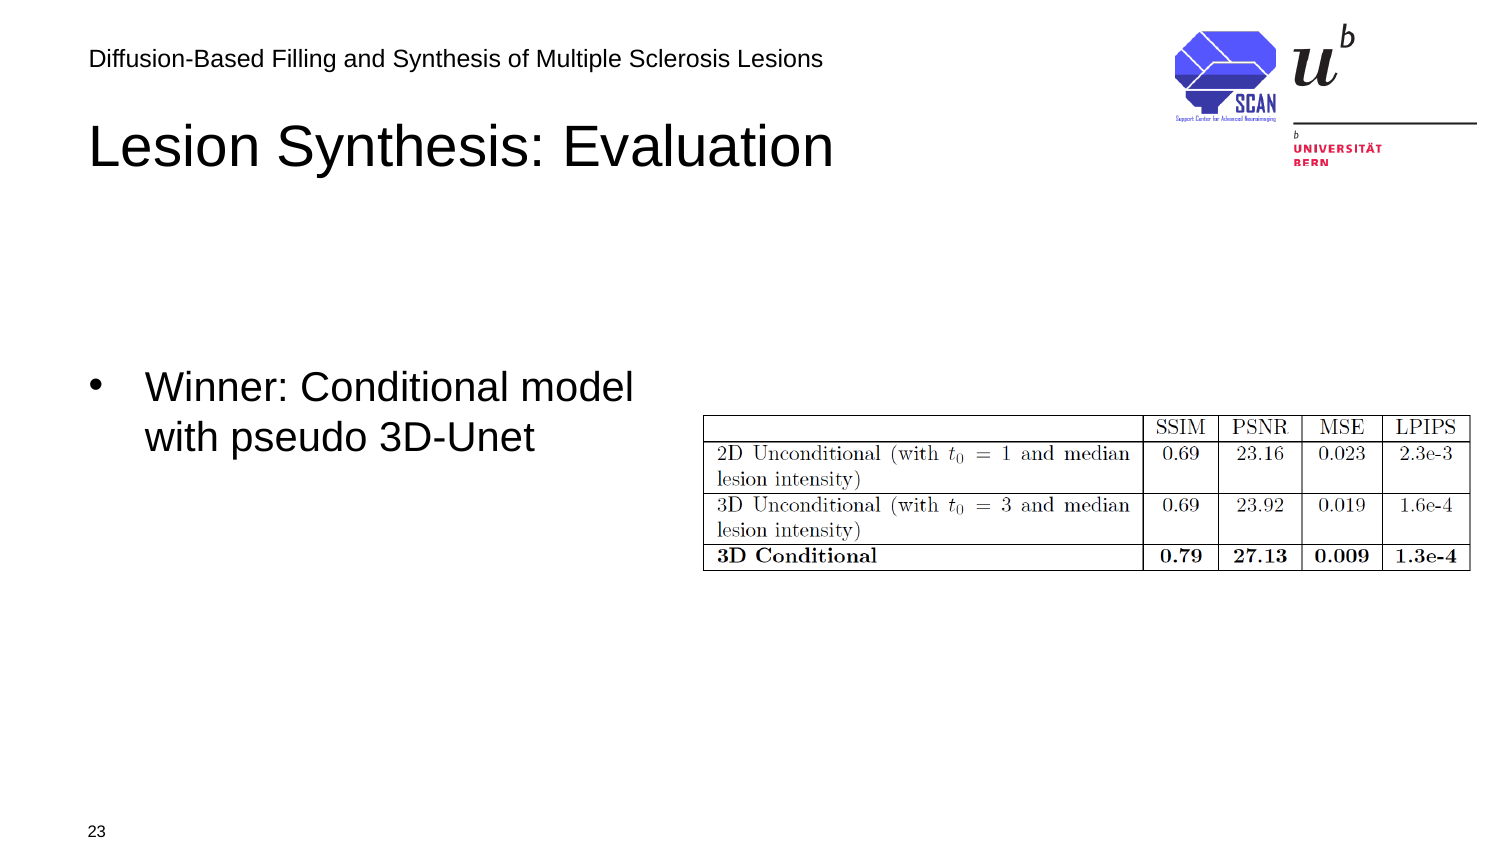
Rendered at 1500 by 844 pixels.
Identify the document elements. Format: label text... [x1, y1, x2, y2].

picture [699, 411, 1474, 574]
list Diffusion-Based Filling and Synthesis of Multiple Sclerosis Lesions [88, 46, 1241, 76]
title Lesion Synthesis: Evaluation [88, 111, 1241, 179]
list Winner: Conditional model with pseudo 3D-Unet [88, 359, 700, 788]
picture [1175, 26, 1276, 127]
